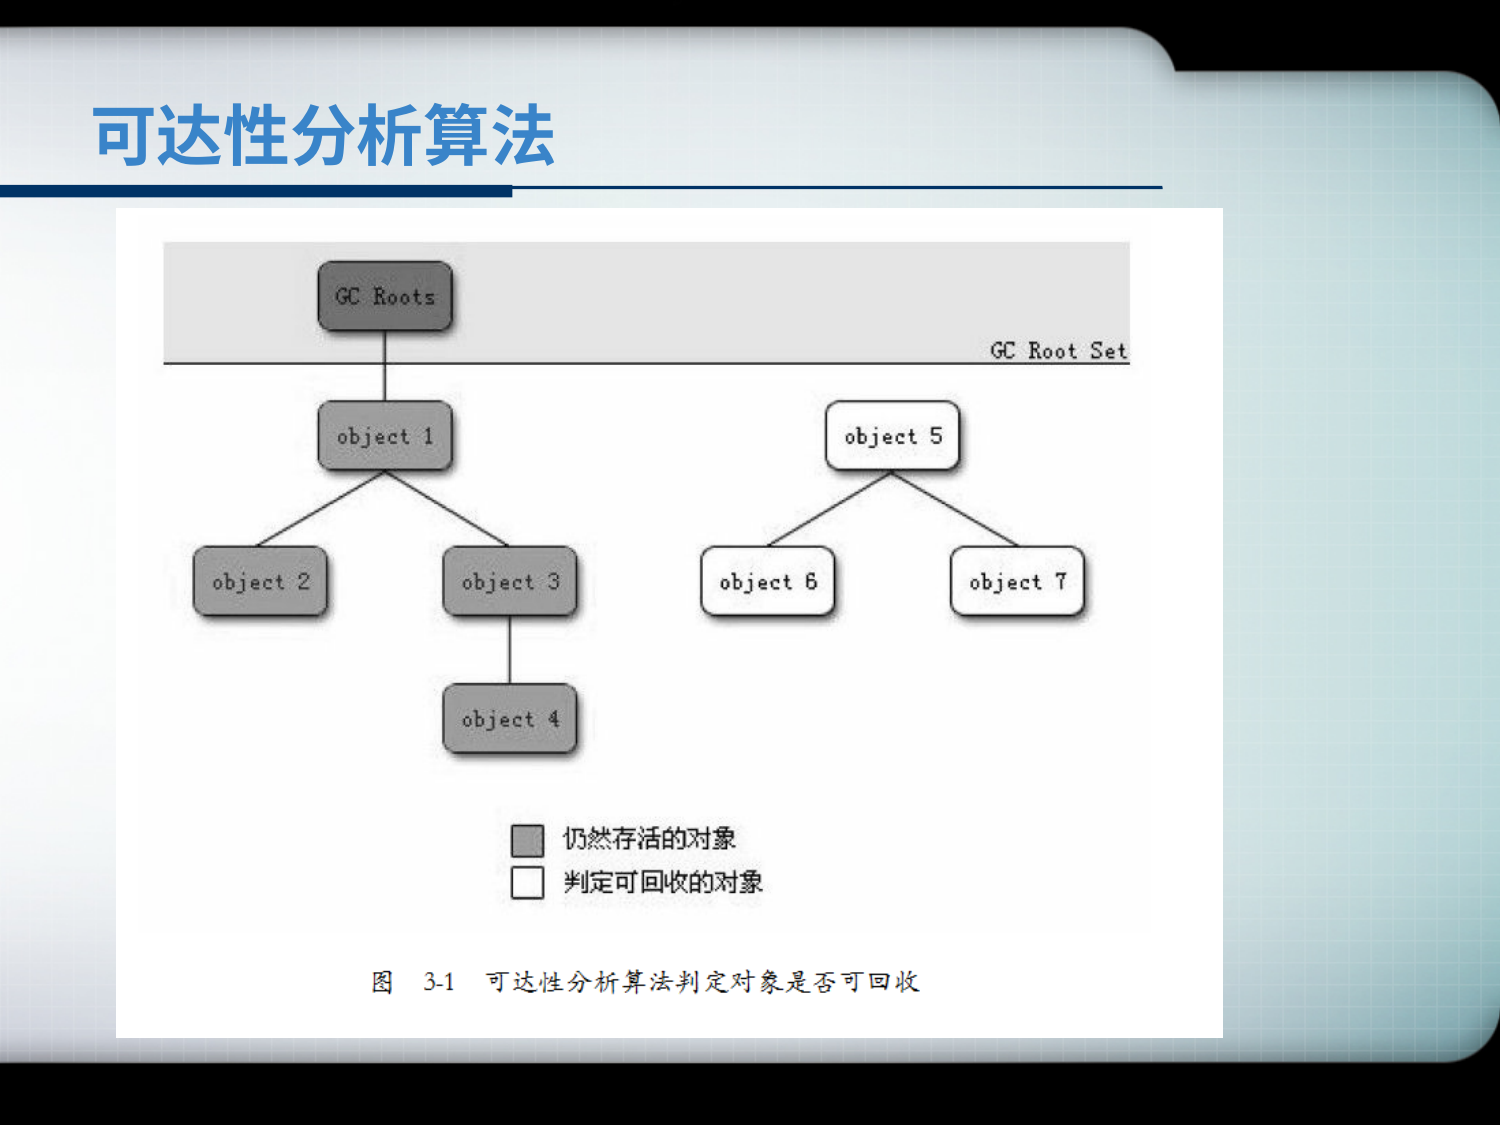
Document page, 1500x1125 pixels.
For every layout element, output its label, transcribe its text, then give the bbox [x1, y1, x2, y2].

title 可达性分析算法 [75, 87, 1338, 180]
picture [0, 0, 1500, 1125]
